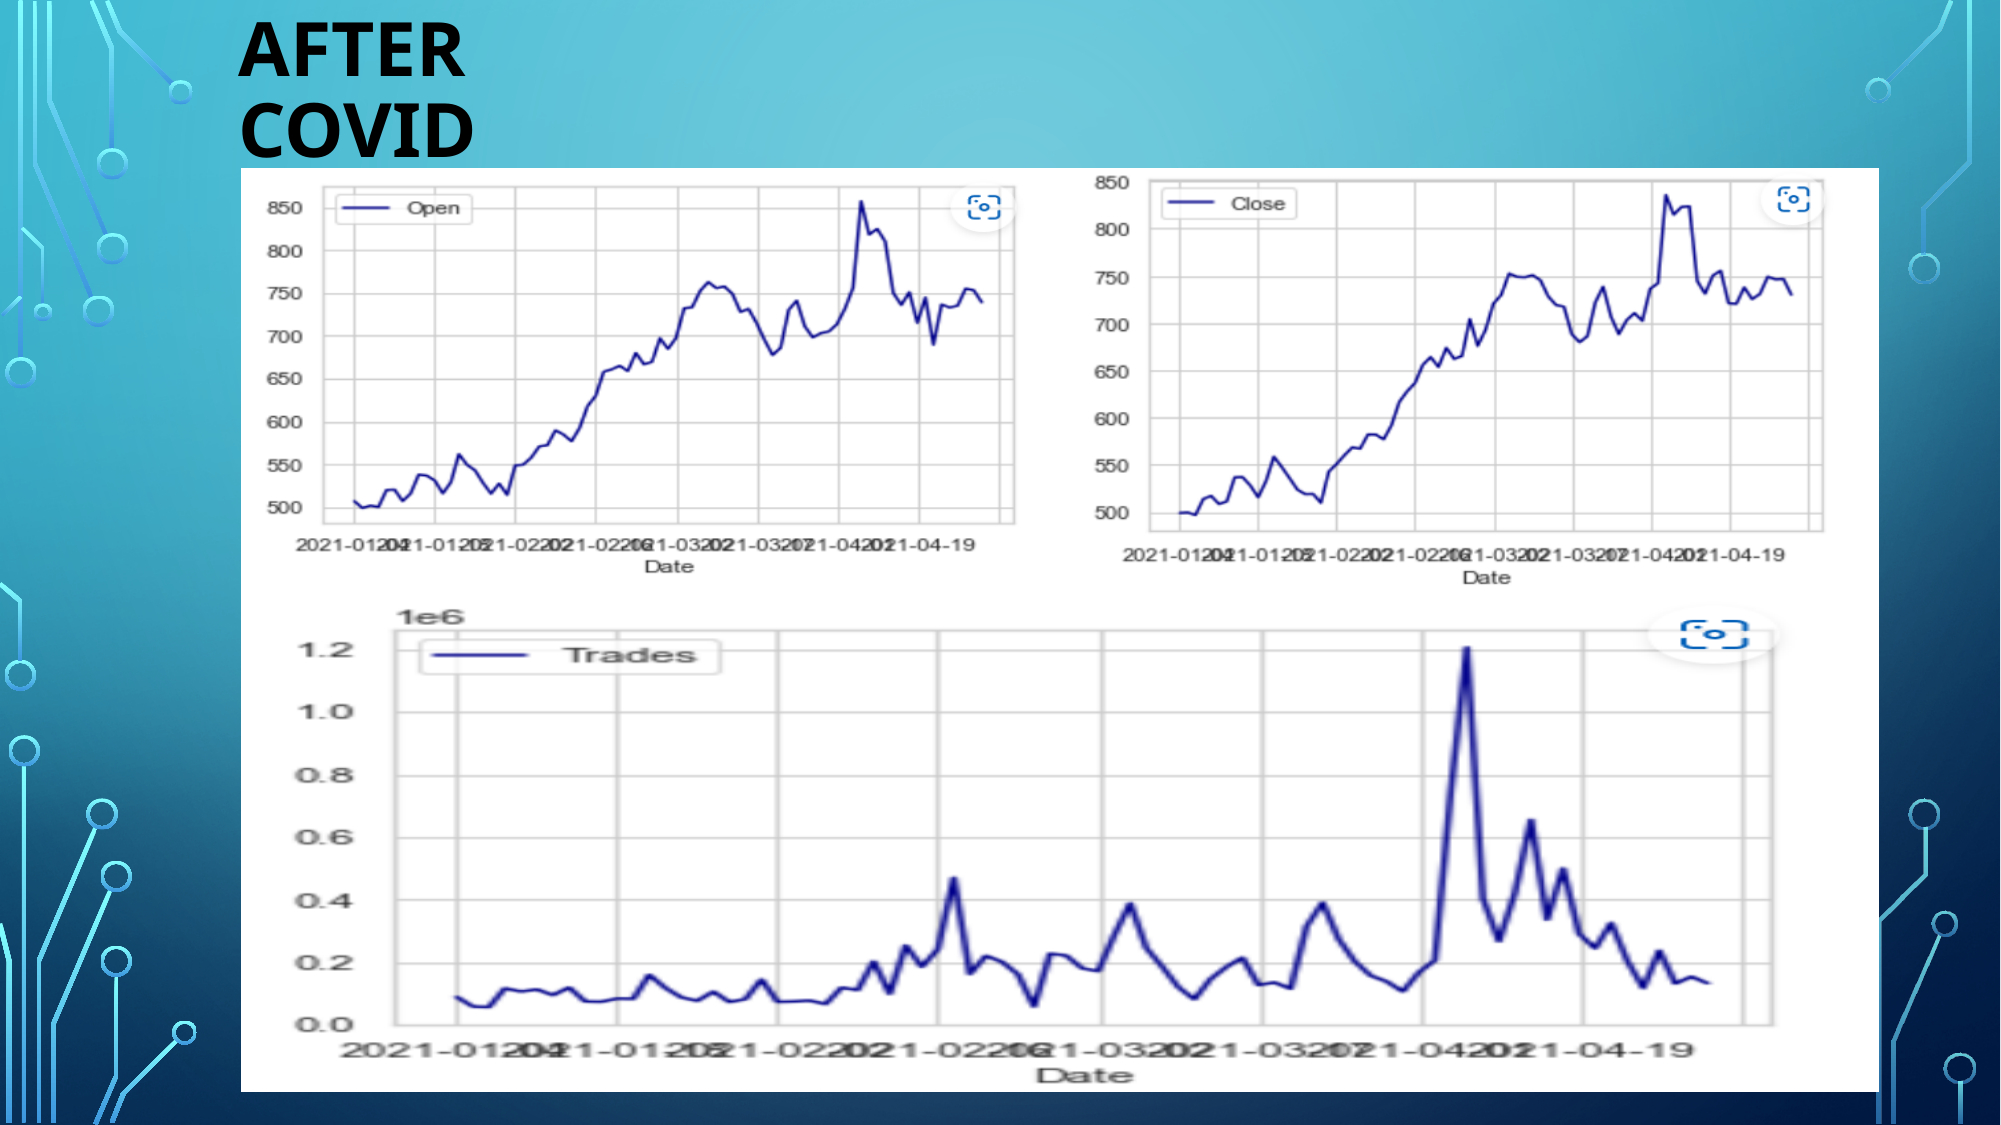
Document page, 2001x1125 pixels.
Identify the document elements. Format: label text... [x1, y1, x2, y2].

title After covid [223, 33, 717, 152]
picture [241, 168, 1880, 1092]
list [241, 168, 1068, 597]
